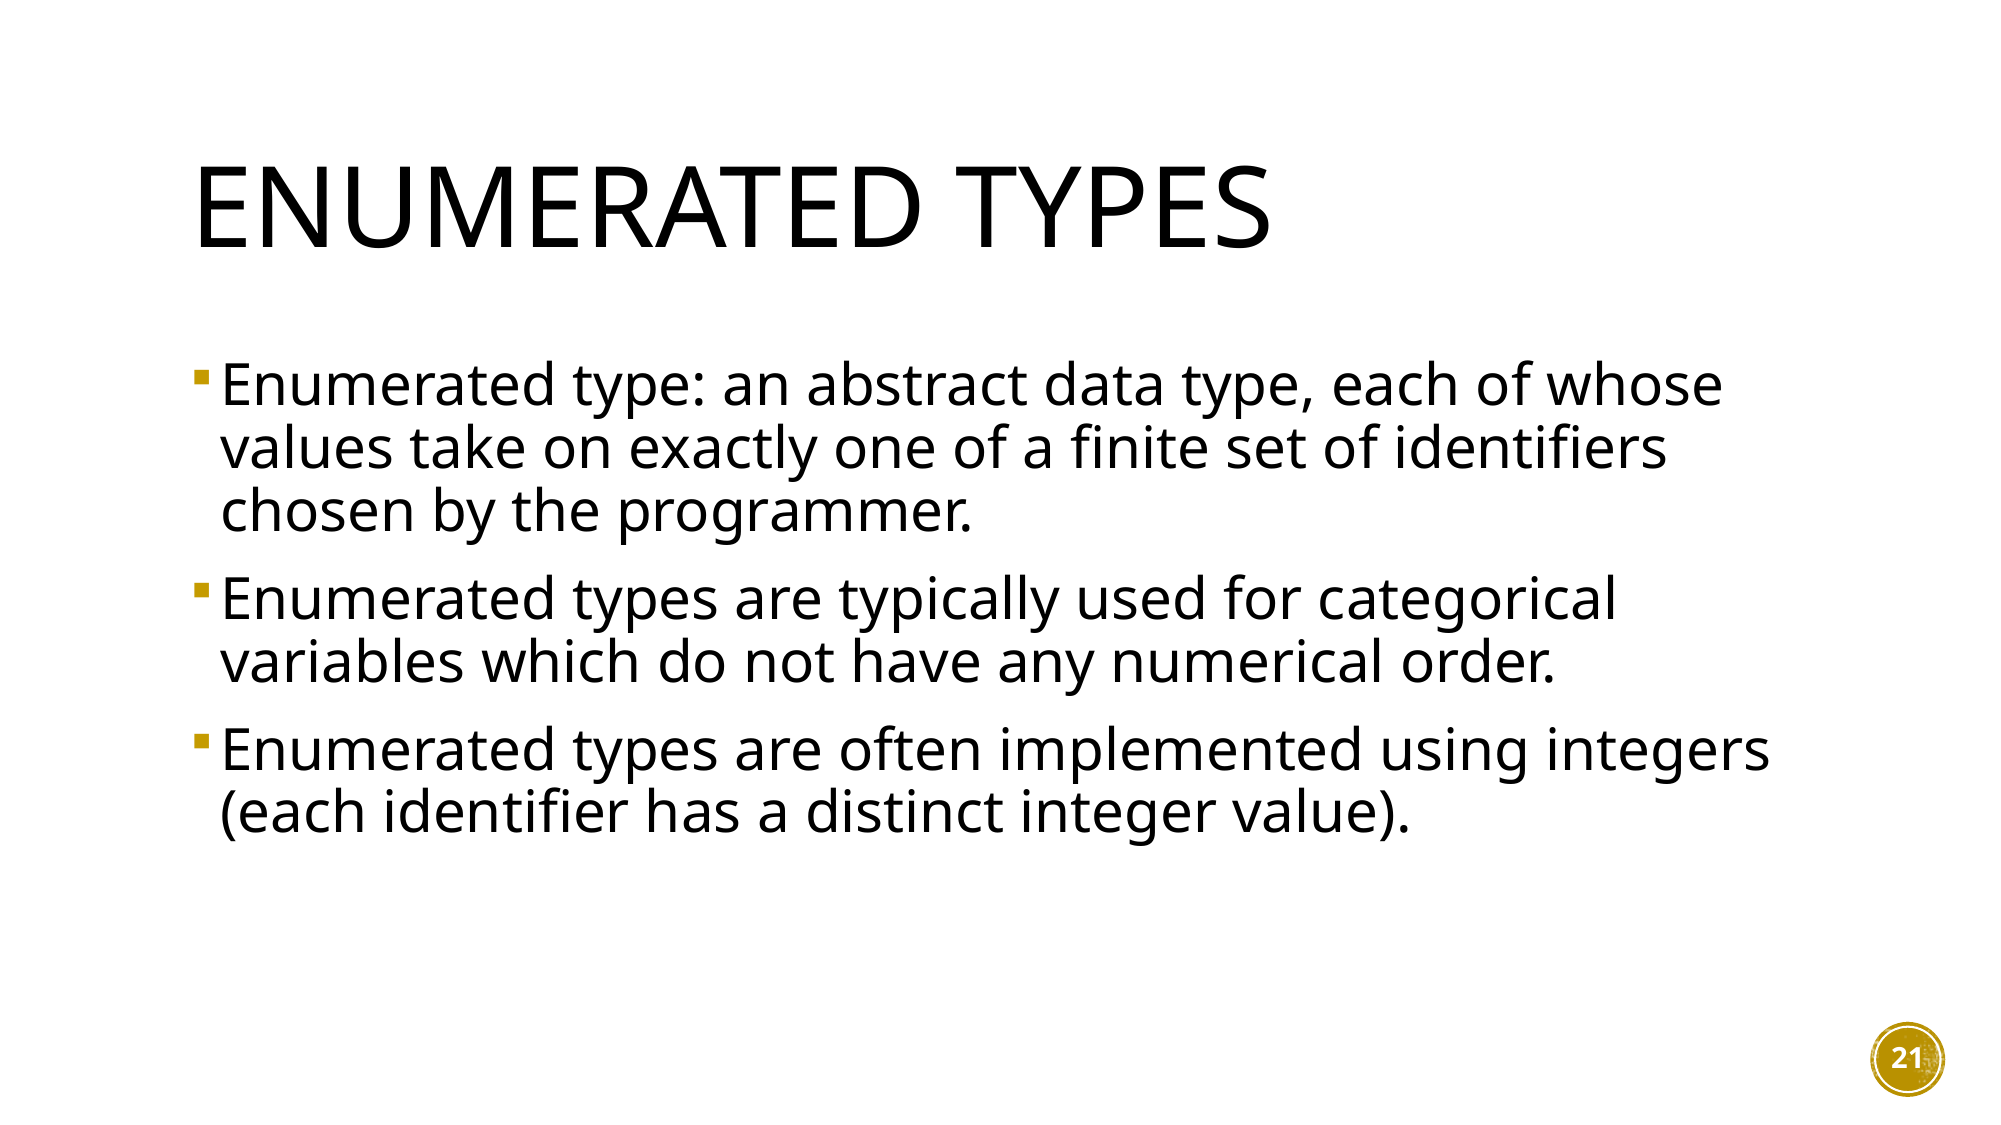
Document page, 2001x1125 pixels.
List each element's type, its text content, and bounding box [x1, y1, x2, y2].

slide_number 21 [1855, 1028, 1961, 1089]
title Enumerated Types [175, 79, 1826, 344]
list Enumerated type: an abstract data type, each of whose values take on exactly one of a finite set of identifiers chosen by the programmer. Enumerated types are typically used for categorical variables which do not have any numerical order. Enumerated types are often implemented using integers (each identifier has a distinct integer value). [175, 348, 1826, 1013]
